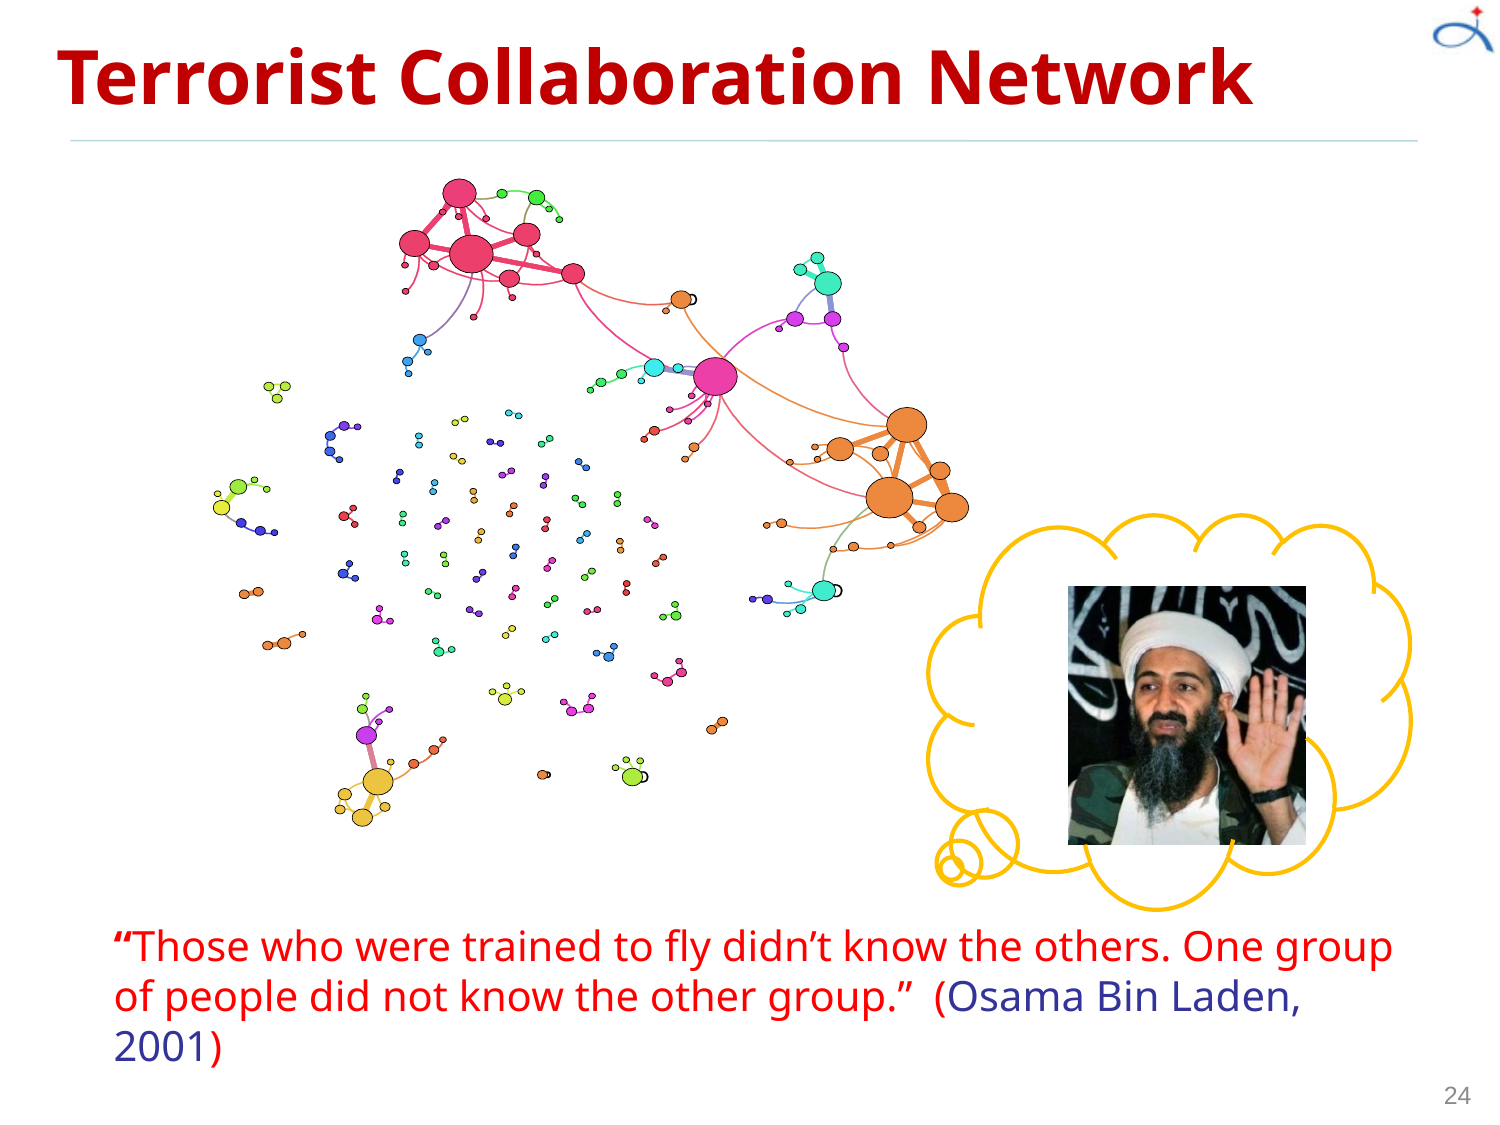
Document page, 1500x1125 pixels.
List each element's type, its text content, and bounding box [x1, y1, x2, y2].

picture [196, 18, 987, 987]
text_box “Those who were trained to fly didn’t know the others. One group of people did not know the other group.” (Osama Bin Laden, 2001) [98, 912, 1412, 1078]
picture [1068, 585, 1306, 845]
text_box [990, 513, 1413, 912]
slide_number 24 [1136, 1065, 1487, 1125]
title Terrorist Collaboration Network [41, 12, 1326, 138]
picture [1432, 5, 1495, 55]
